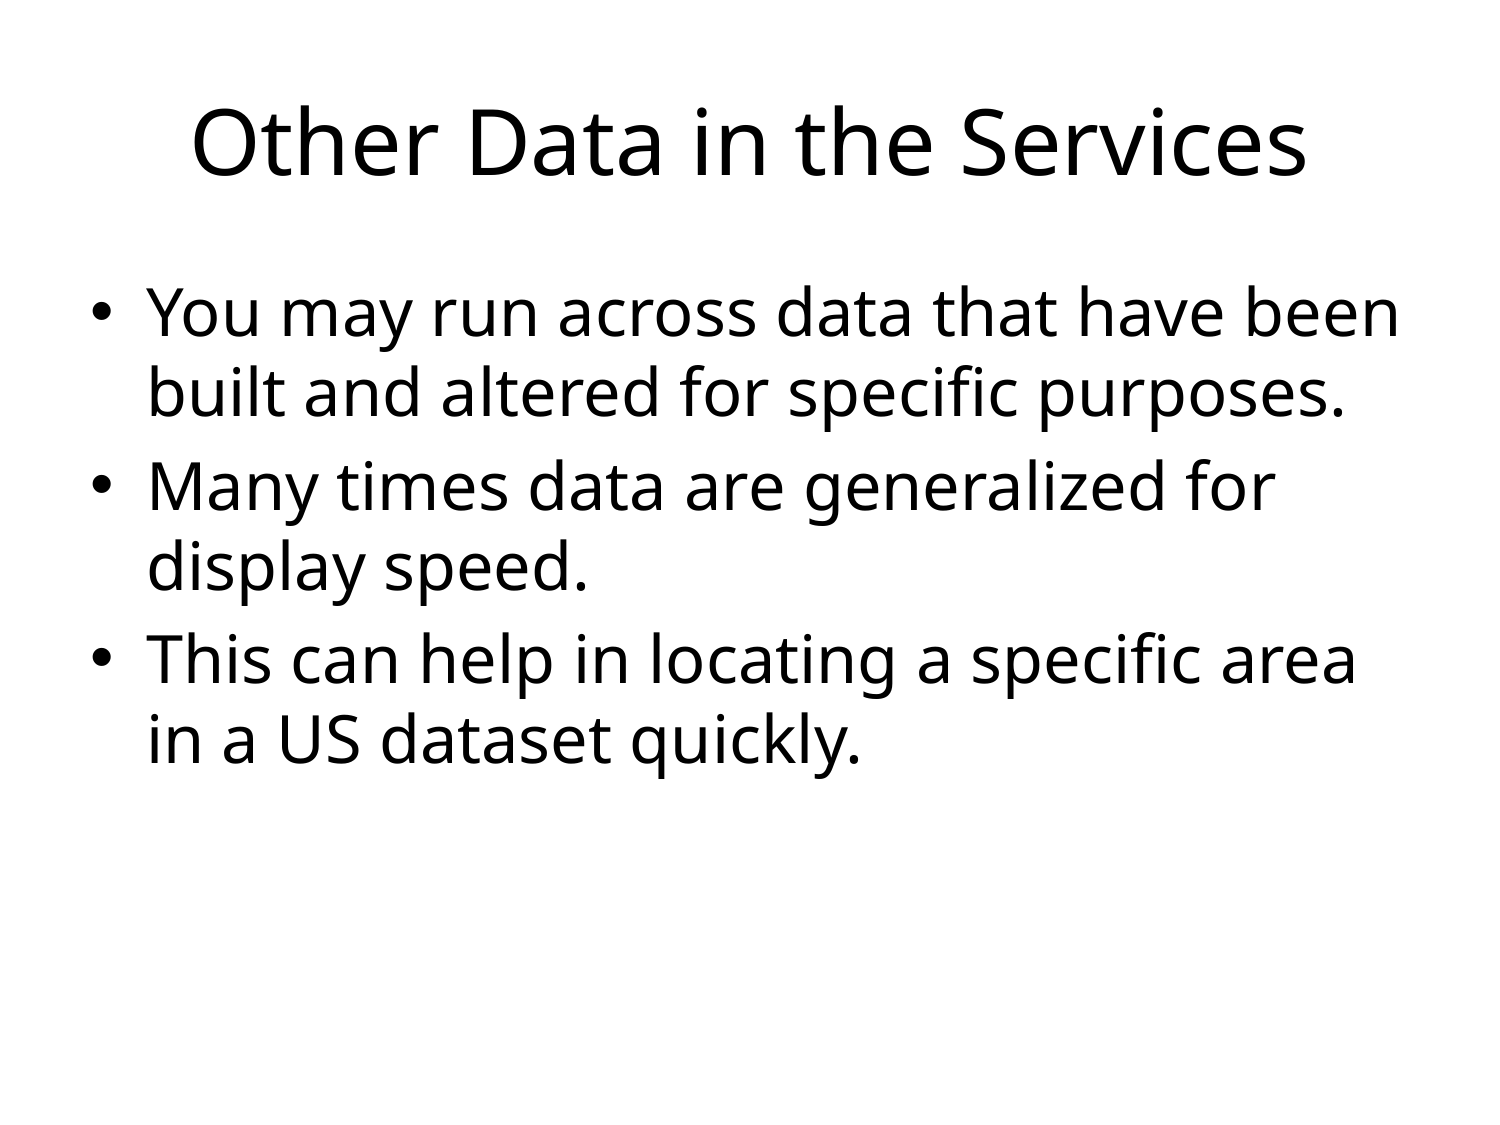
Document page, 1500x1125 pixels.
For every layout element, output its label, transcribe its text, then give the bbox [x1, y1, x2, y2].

list You may run across data that have been built and altered for specific purposes. Many times data are generalized for display speed. This can help in locating a specific area in a US dataset quickly. [75, 262, 1425, 1005]
title Other Data in the Services [75, 45, 1425, 233]
